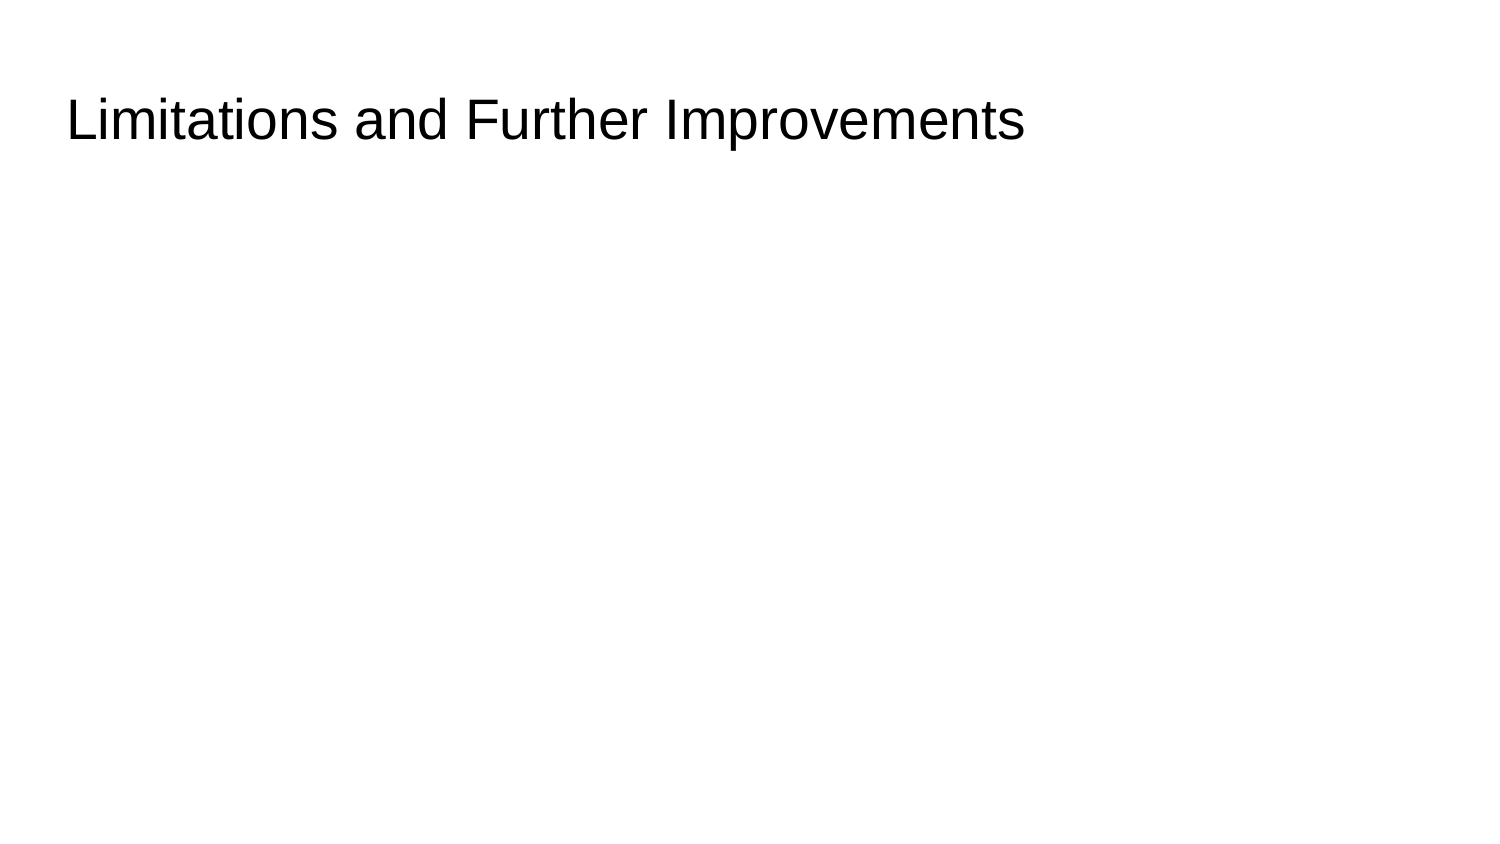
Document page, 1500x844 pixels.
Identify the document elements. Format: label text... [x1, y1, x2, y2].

title Limitations and Further Improvements [51, 72, 1449, 167]
